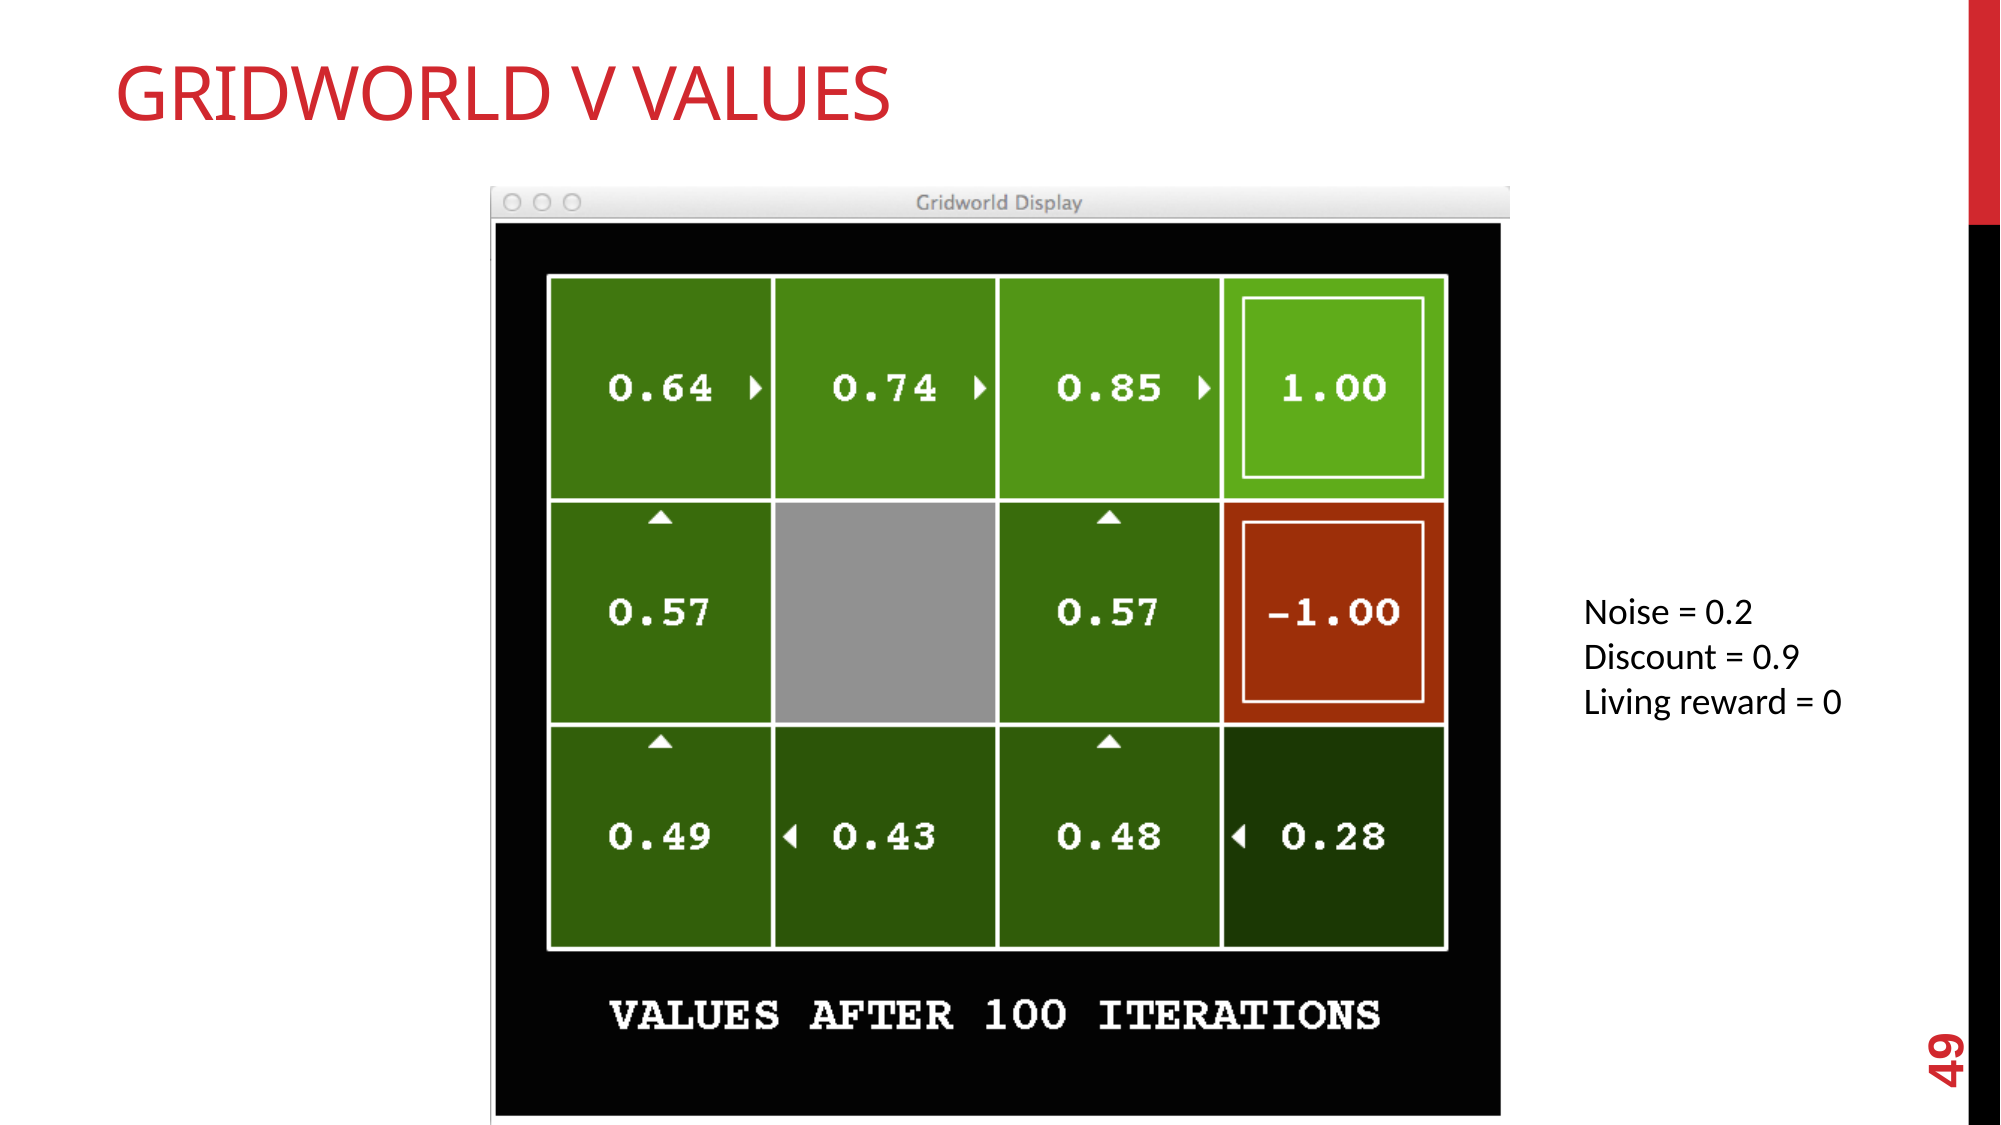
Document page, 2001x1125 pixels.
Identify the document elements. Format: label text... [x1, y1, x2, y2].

text_box Noise = 0.2 Discount = 0.9 Living reward = 0 [1569, 579, 1945, 730]
picture [489, 185, 1511, 1125]
slide_number 49 [1903, 887, 1984, 1104]
title Gridworld V Values [99, 25, 1367, 143]
